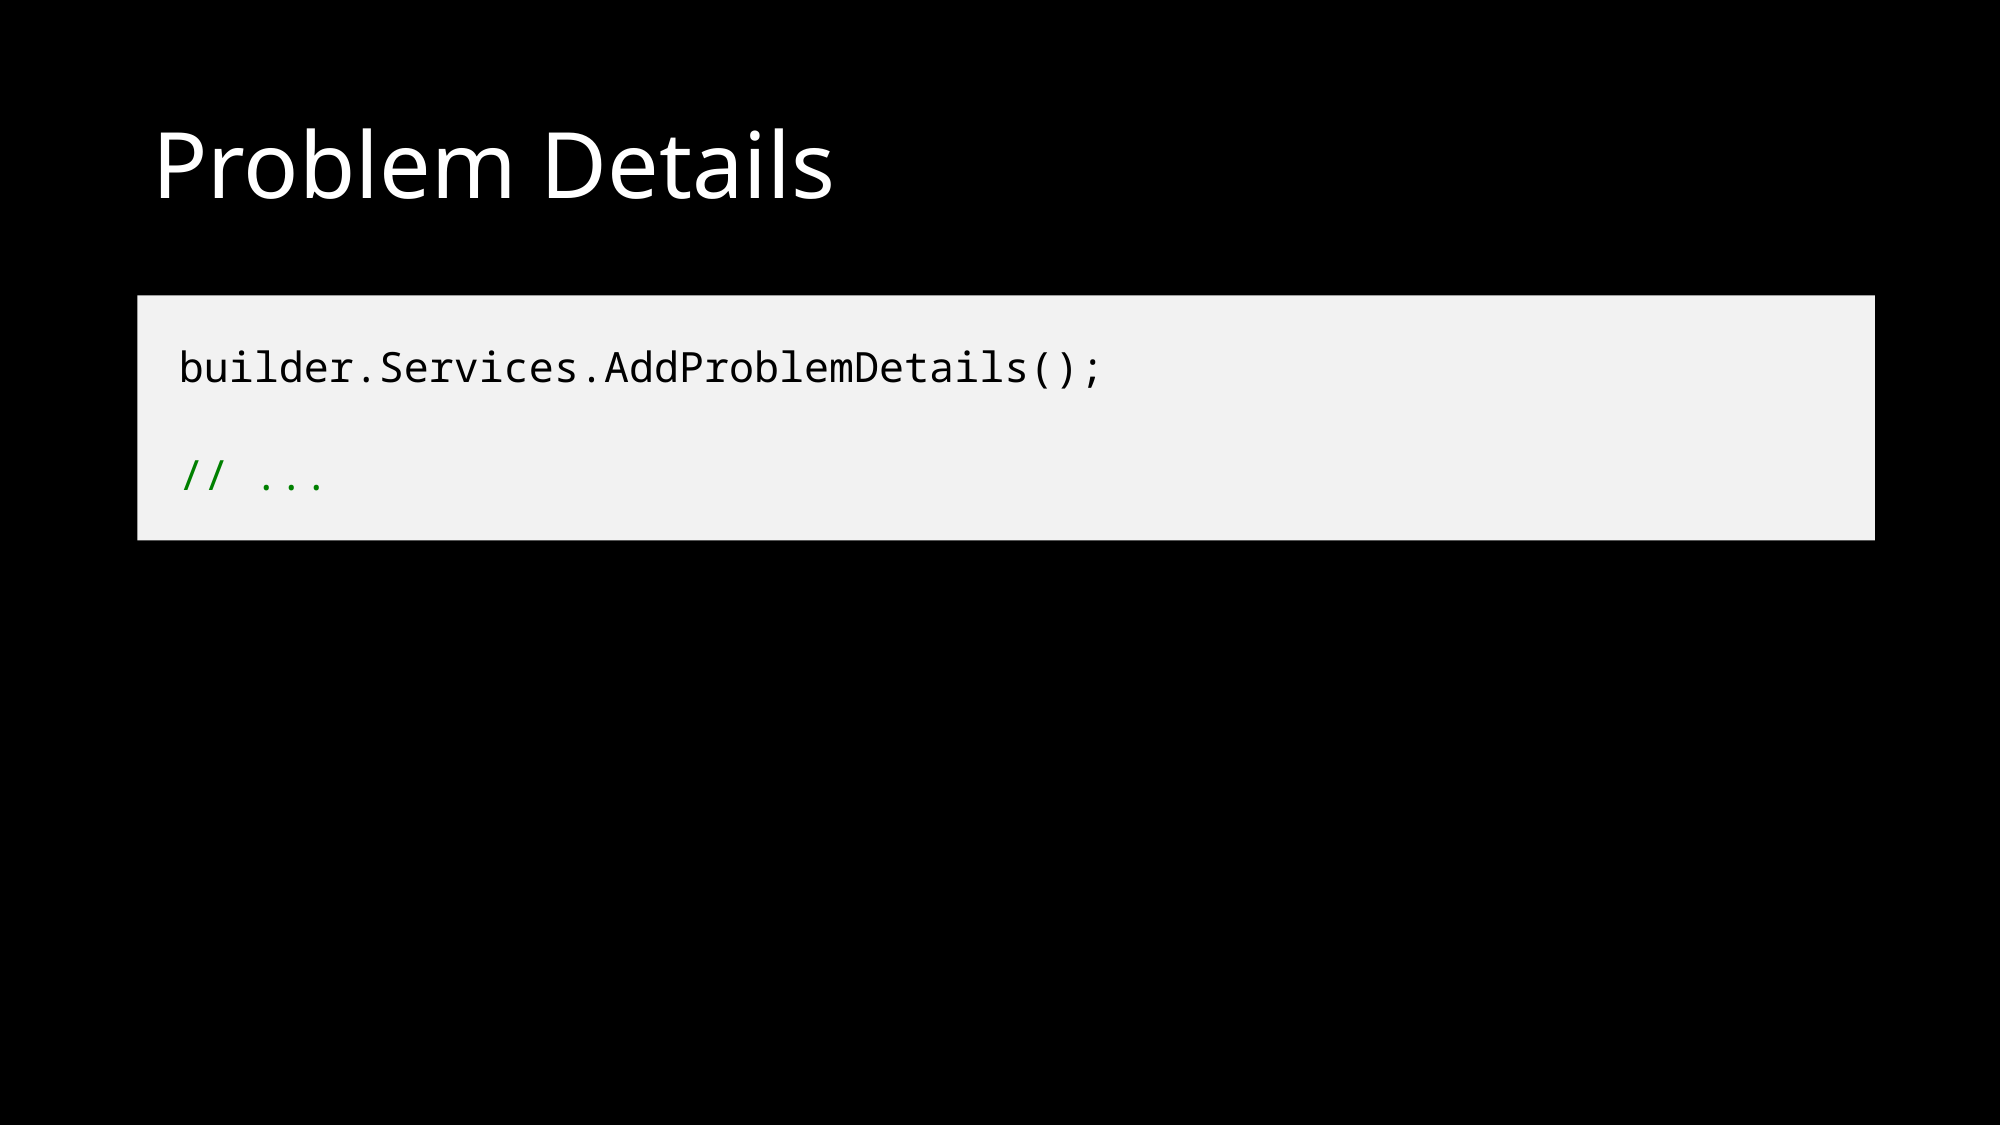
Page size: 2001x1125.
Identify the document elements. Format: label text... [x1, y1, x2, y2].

text_box builder.Services.AddProblemDetails(); // ... [137, 295, 1875, 541]
title Problem Details [137, 59, 1863, 278]
